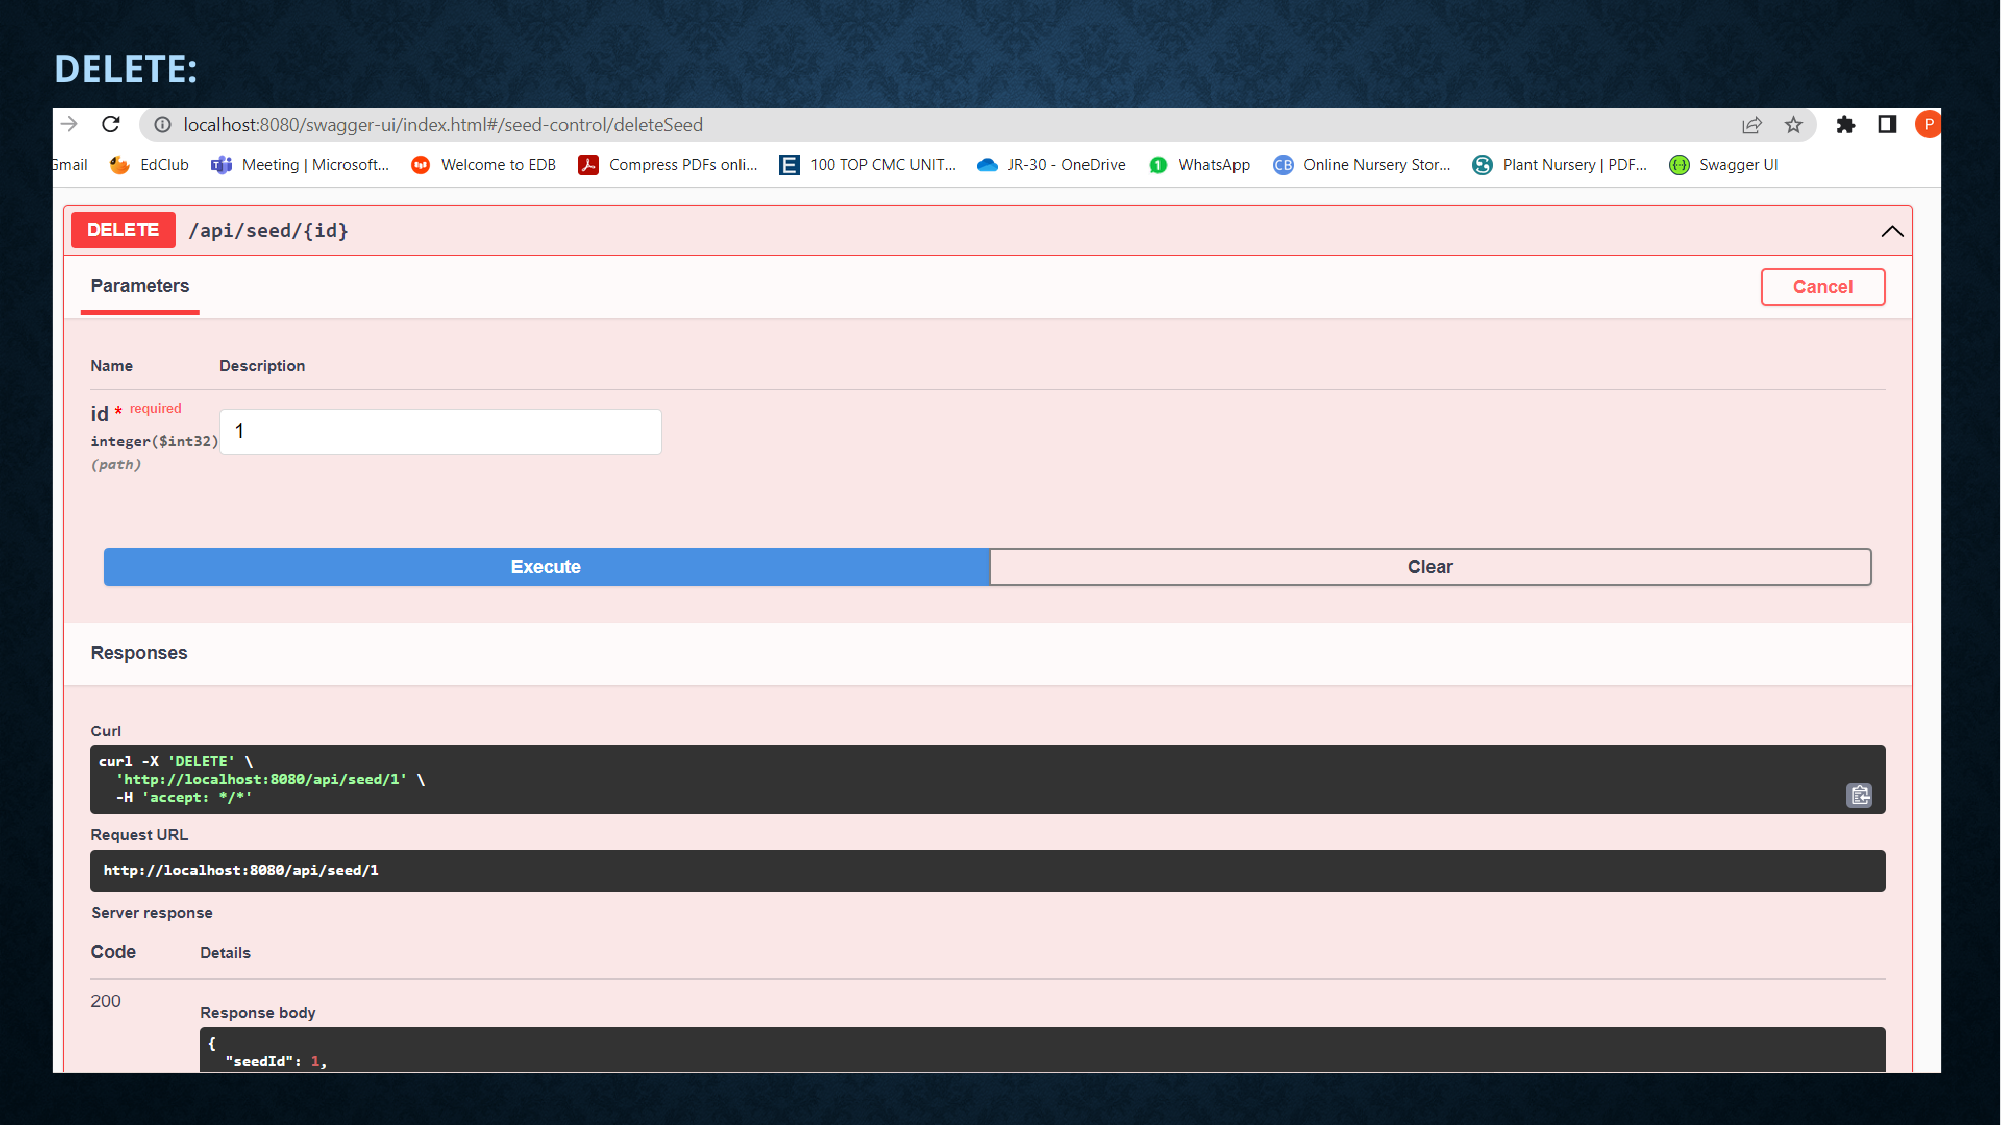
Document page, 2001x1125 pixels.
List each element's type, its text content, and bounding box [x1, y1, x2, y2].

text_box DELETE: [38, 37, 1040, 98]
picture [52, 108, 1942, 1073]
